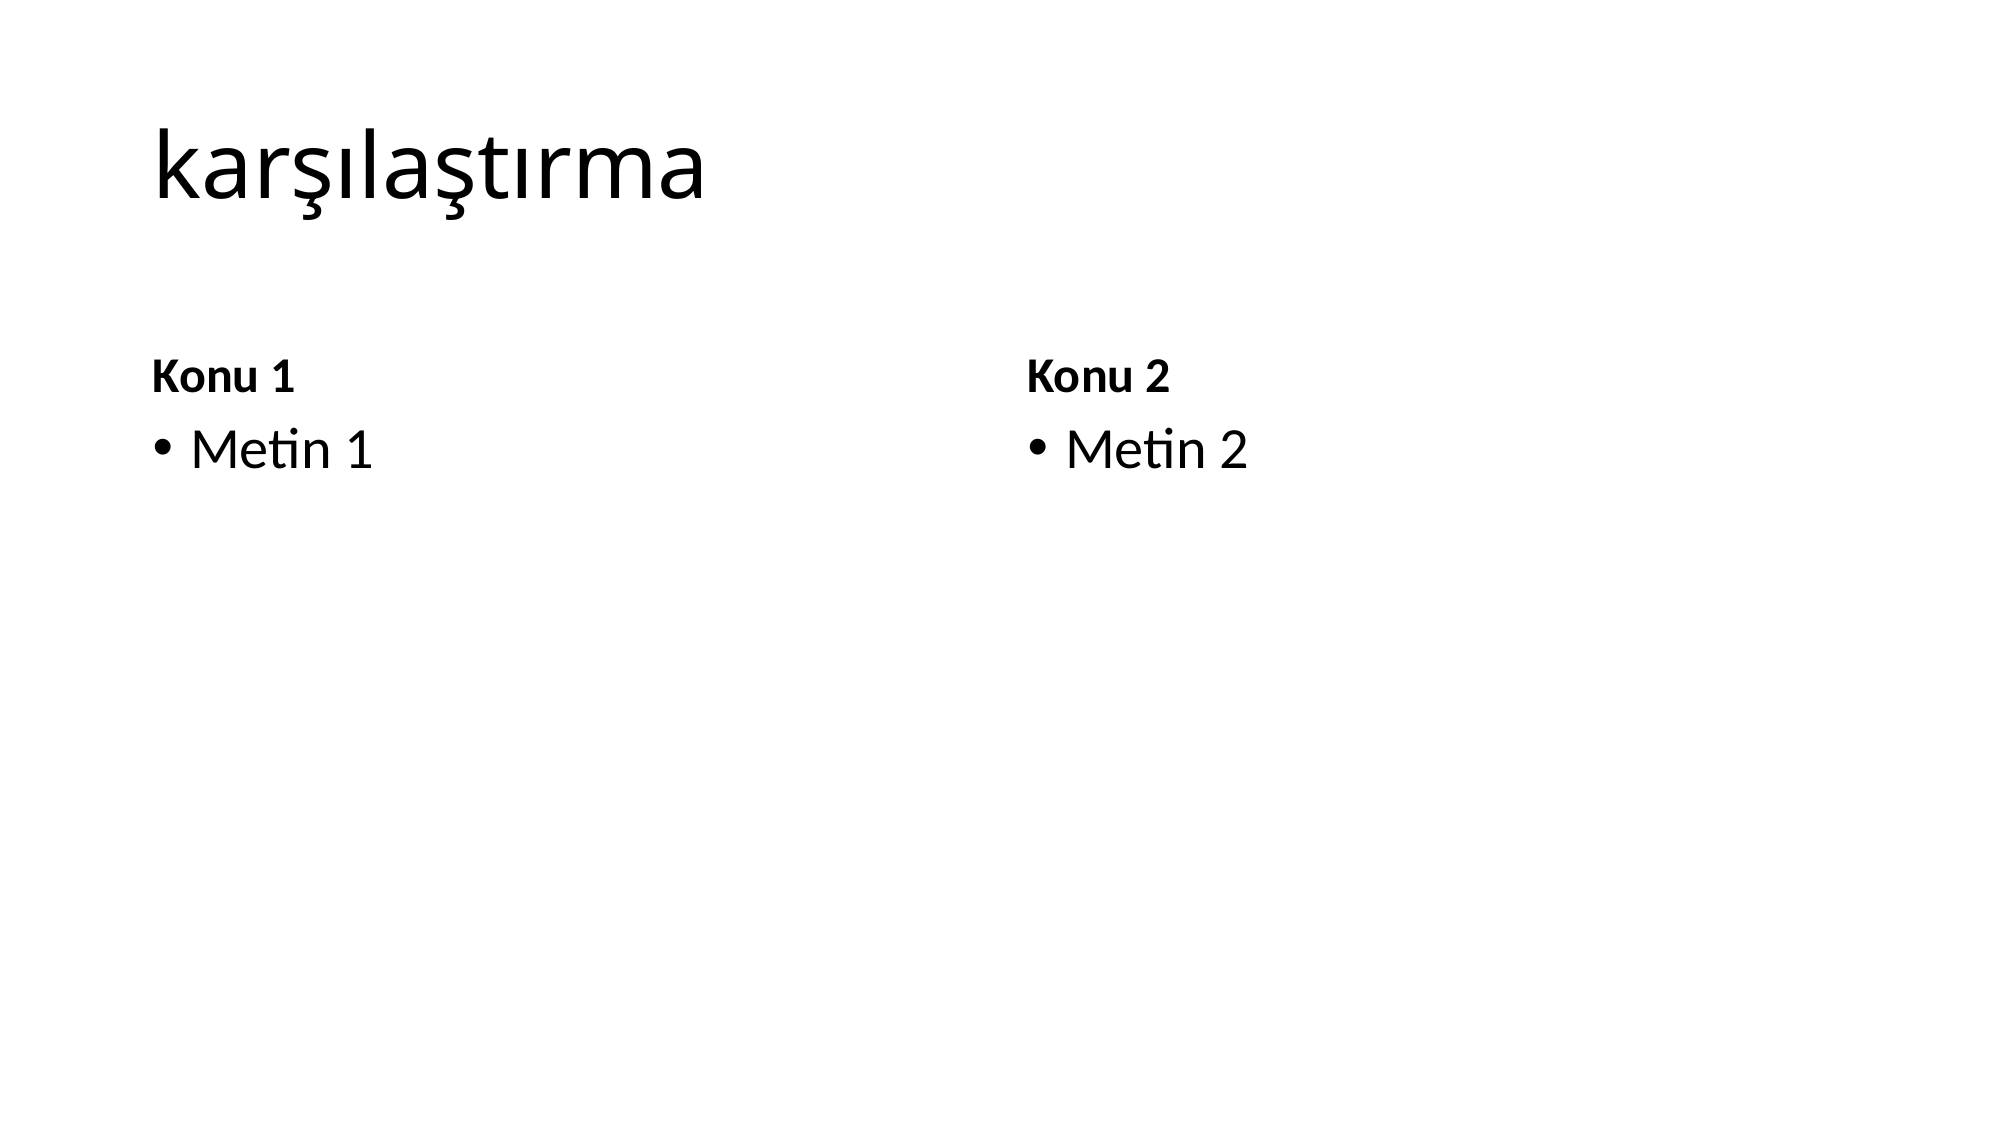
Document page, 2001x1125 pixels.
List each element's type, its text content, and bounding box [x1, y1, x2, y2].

list Konu 1 [137, 275, 984, 410]
title karşılaştırma [137, 59, 1863, 278]
list Konu 2 [1012, 275, 1863, 410]
list Metin 2 [1012, 410, 1863, 1016]
list Metin 1 [137, 410, 984, 1016]
